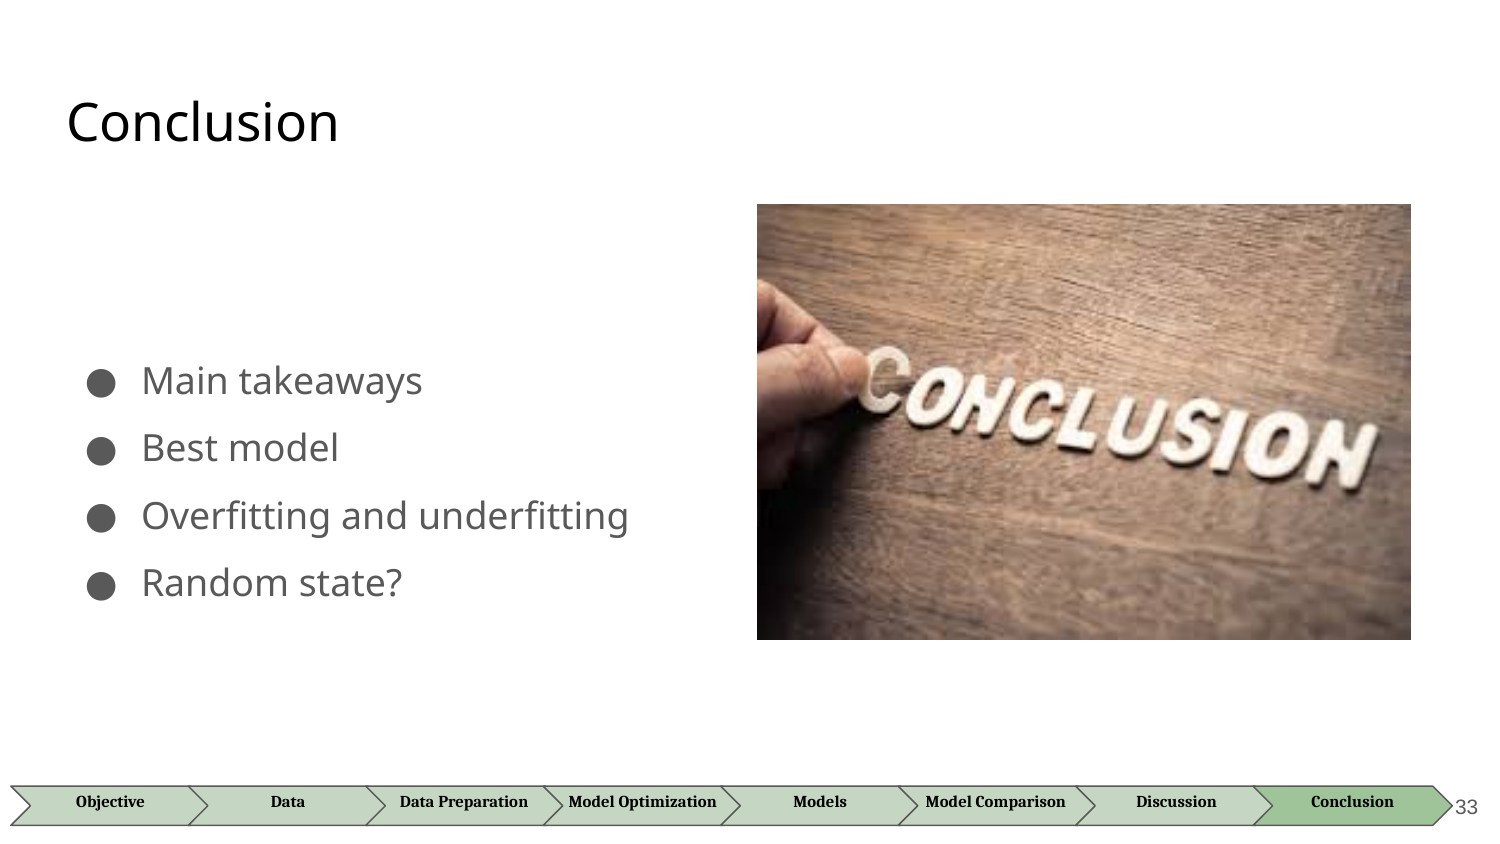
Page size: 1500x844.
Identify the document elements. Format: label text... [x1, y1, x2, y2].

text_box Data Preparation [367, 780, 546, 821]
text_box Discussion [1080, 780, 1273, 821]
text_box Model Optimization [546, 780, 724, 821]
text_box [898, 821, 1078, 826]
title Conclusion [51, 72, 1449, 167]
text_box [1253, 786, 1453, 826]
text_box [365, 821, 546, 826]
picture [757, 204, 1411, 640]
text_box Model Comparison [899, 780, 1080, 821]
text_box Objective [44, 780, 177, 821]
text_box Models [724, 780, 899, 821]
list Main takeaways Best model Overfitting and underfitting Random state? [51, 189, 1449, 750]
text_box [188, 786, 369, 826]
text_box Conclusion [1287, 780, 1419, 821]
text_box Data [222, 780, 354, 821]
text_box [10, 786, 207, 826]
slide_number 33 [1403, 773, 1494, 838]
text_box [720, 821, 901, 826]
text_box [1075, 821, 1256, 826]
text_box [543, 821, 724, 826]
